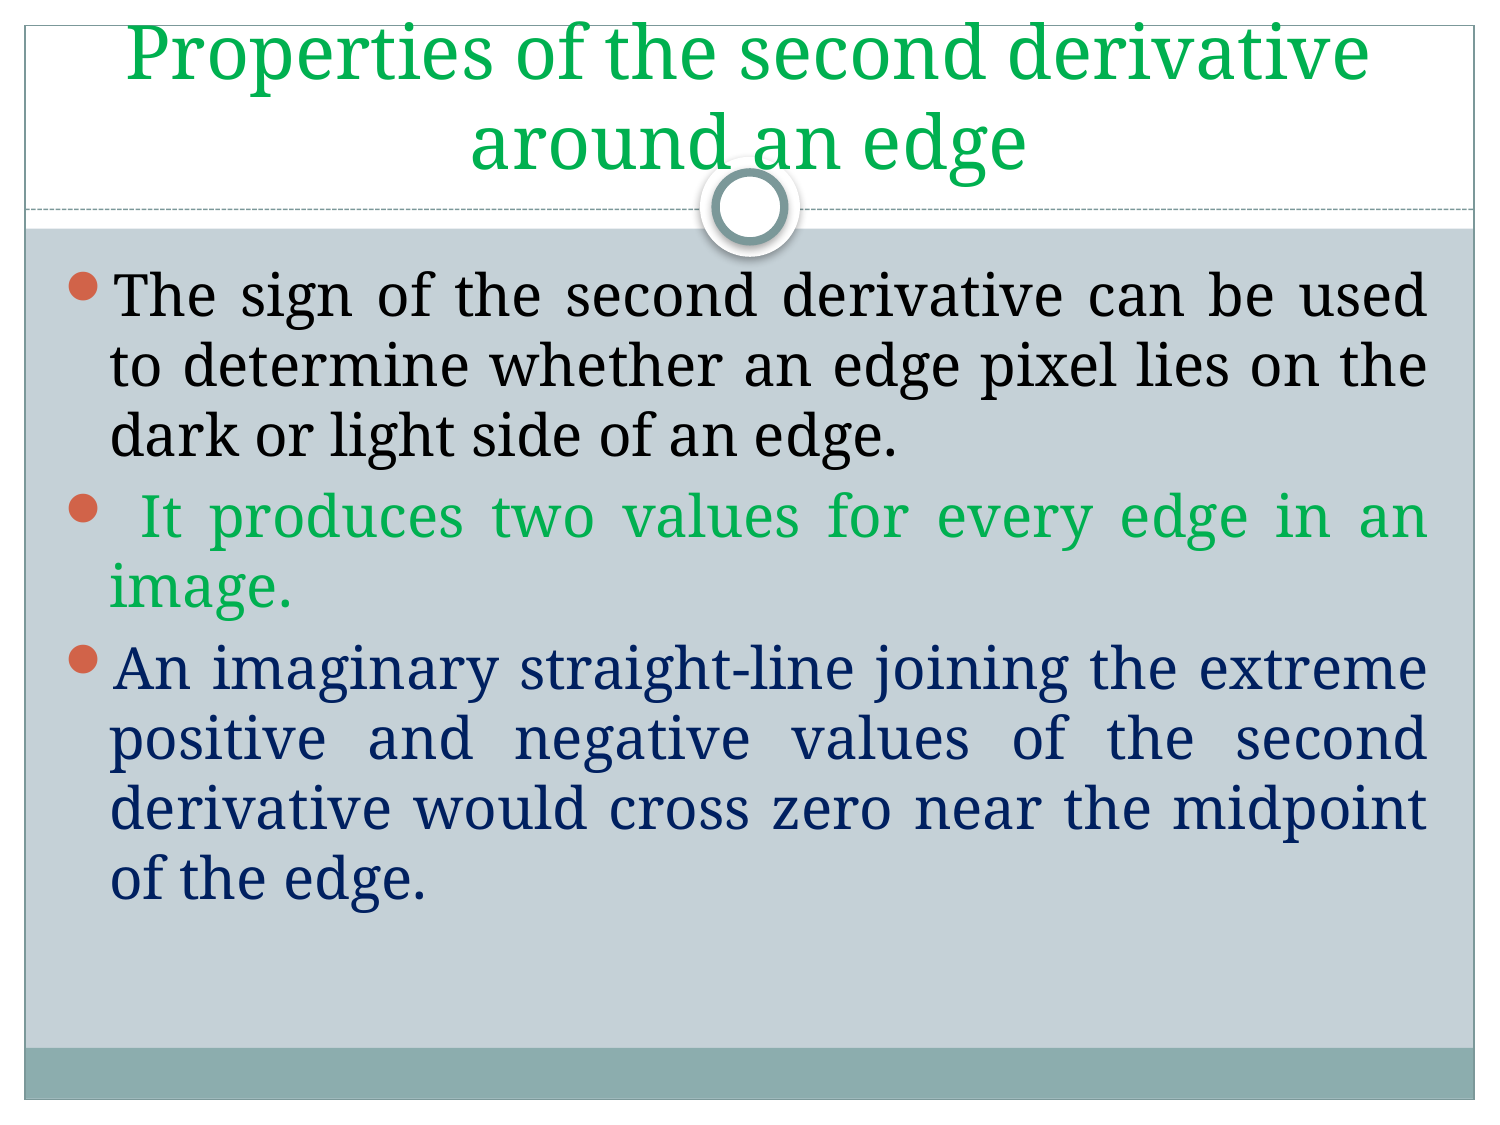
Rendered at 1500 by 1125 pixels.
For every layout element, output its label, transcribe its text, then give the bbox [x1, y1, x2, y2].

title Properties of the second derivative around an edge [49, 67, 1450, 193]
list The sign of the second derivative can be used to determine whether an edge pixel lies on the dark or light side of an edge. It produces two values for every edge in an image. An imaginary straight-line joining the extreme positive and negative values of the second derivative would cross zero near the midpoint of the edge. [49, 250, 1445, 1001]
